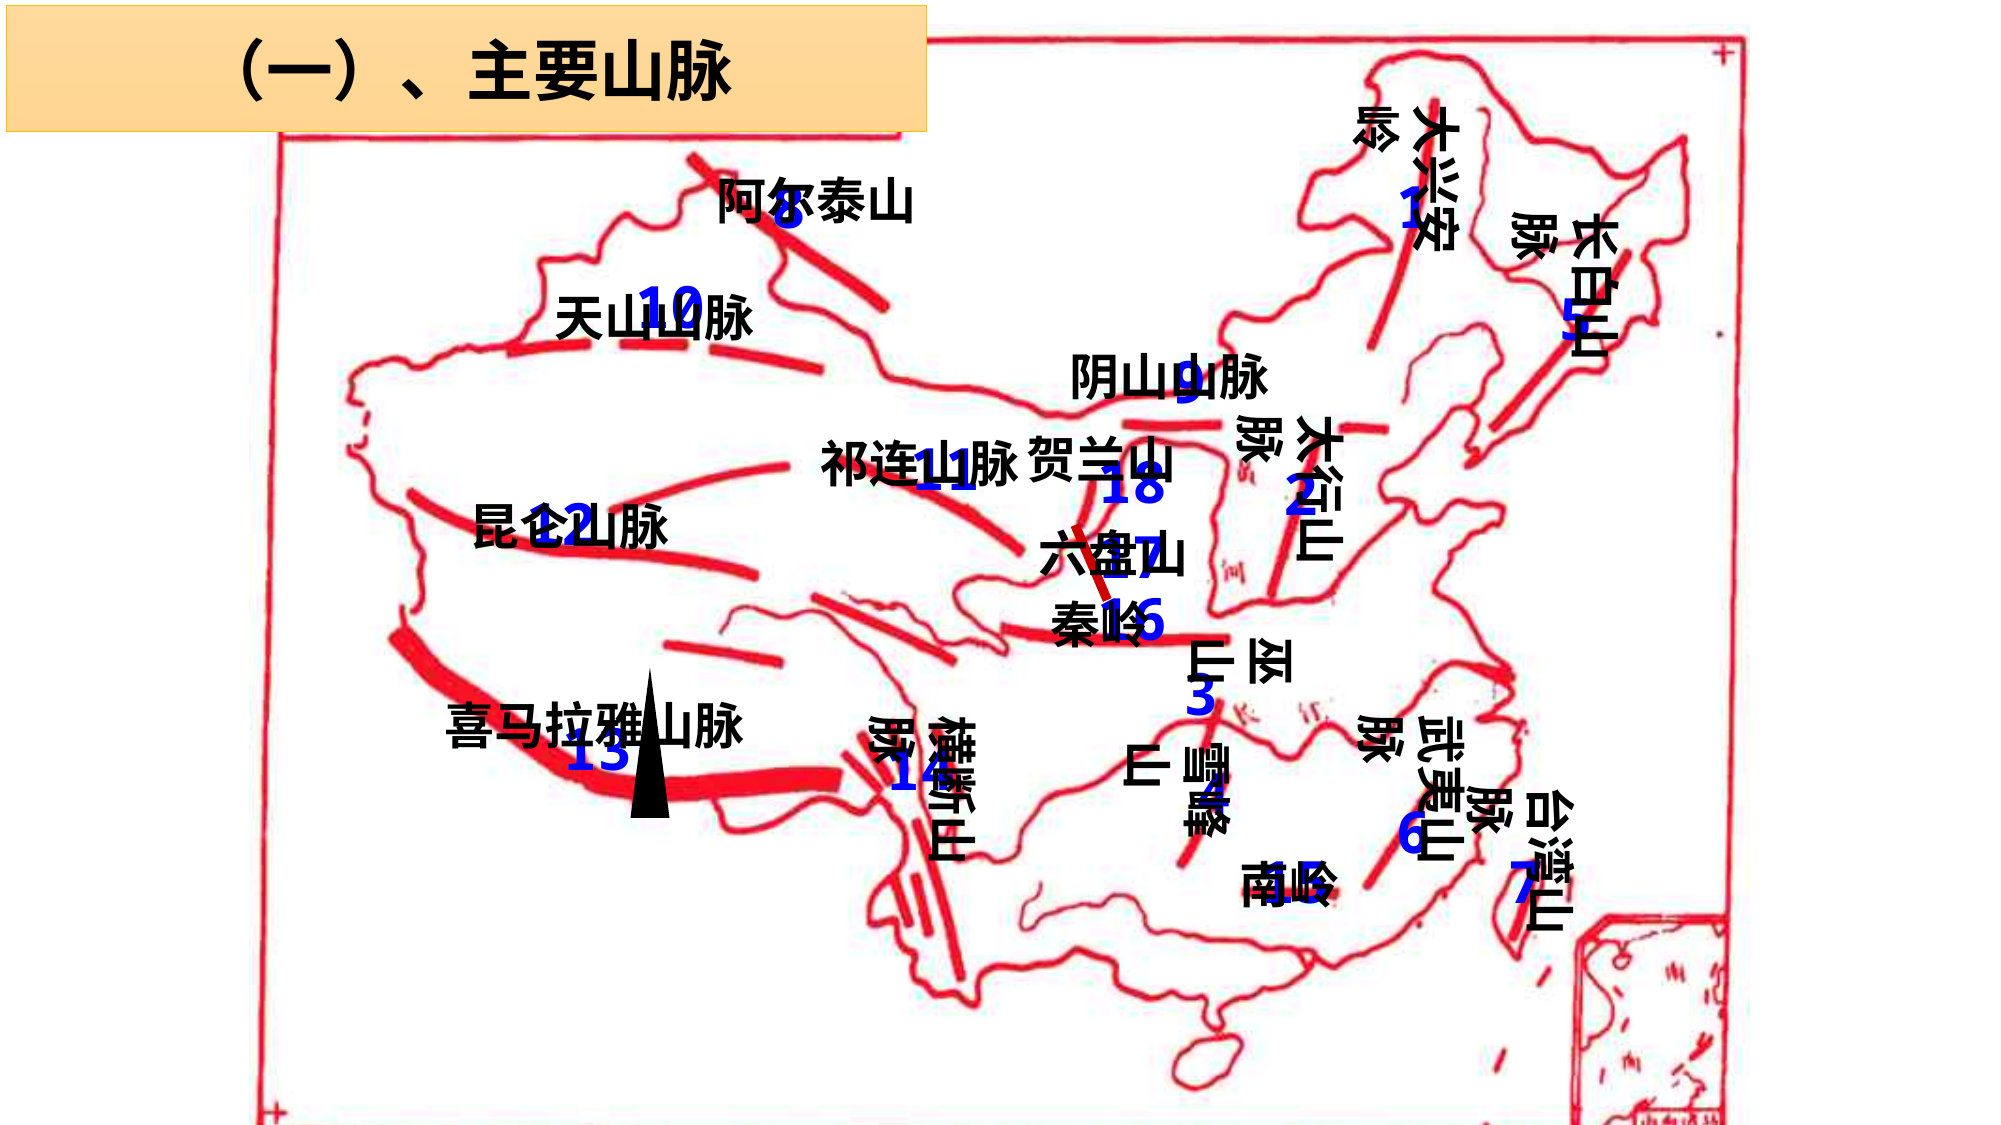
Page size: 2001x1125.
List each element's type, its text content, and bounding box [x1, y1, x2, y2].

picture [249, 24, 1750, 1125]
text_box （一）、主要山脉 [6, 5, 927, 132]
